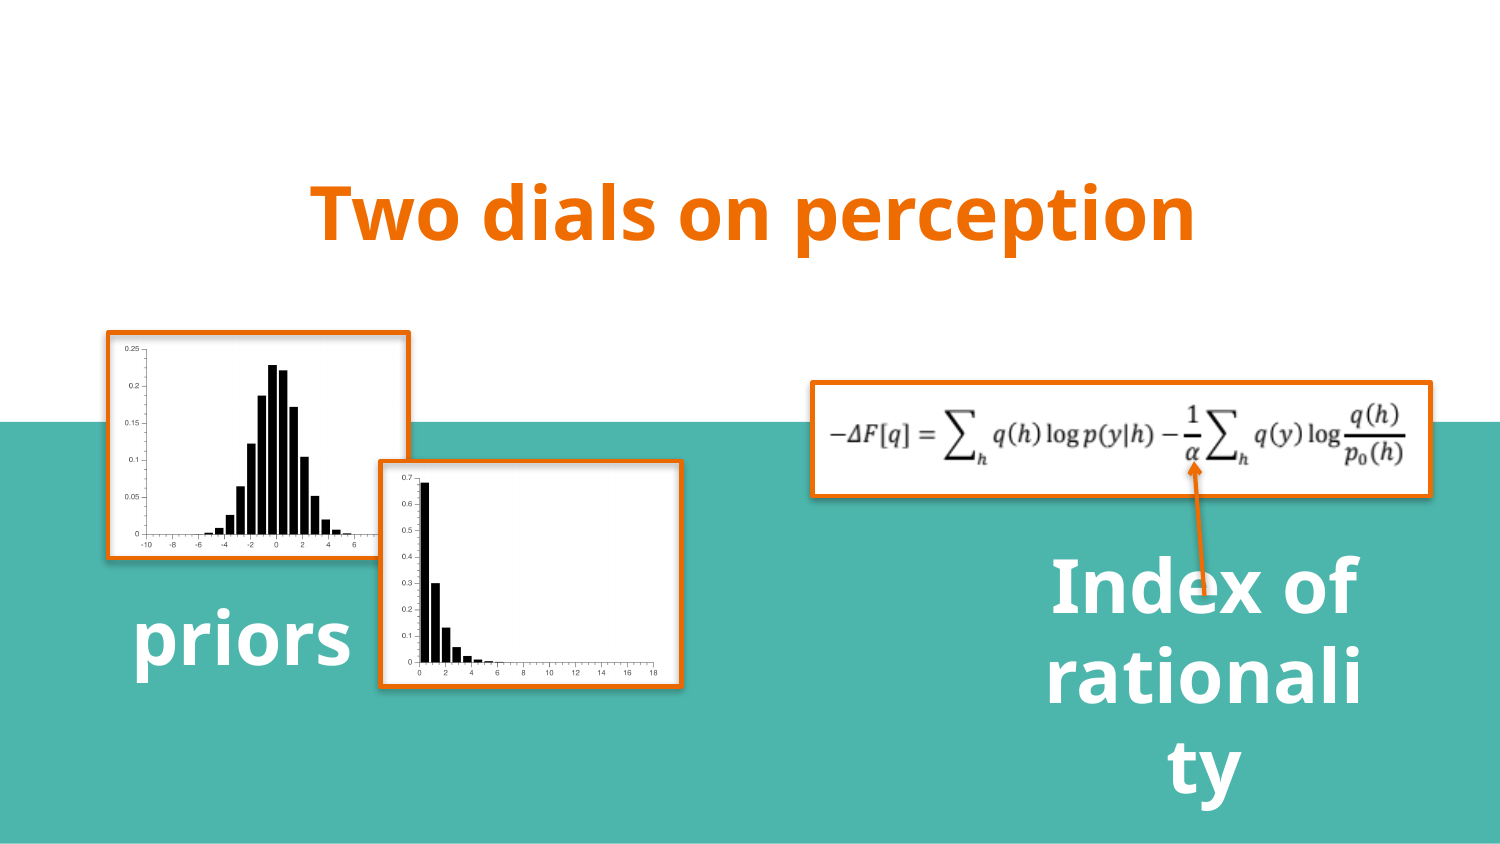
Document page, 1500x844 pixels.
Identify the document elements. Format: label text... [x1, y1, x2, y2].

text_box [107, 332, 409, 559]
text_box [829, 401, 1500, 497]
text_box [380, 460, 682, 687]
text_box priors [59, 558, 425, 713]
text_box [1193, 460, 1205, 597]
text_box Index of rationality [1021, 595, 1387, 751]
title Two dials on perception [51, 133, 1458, 289]
text_box [812, 381, 1431, 497]
